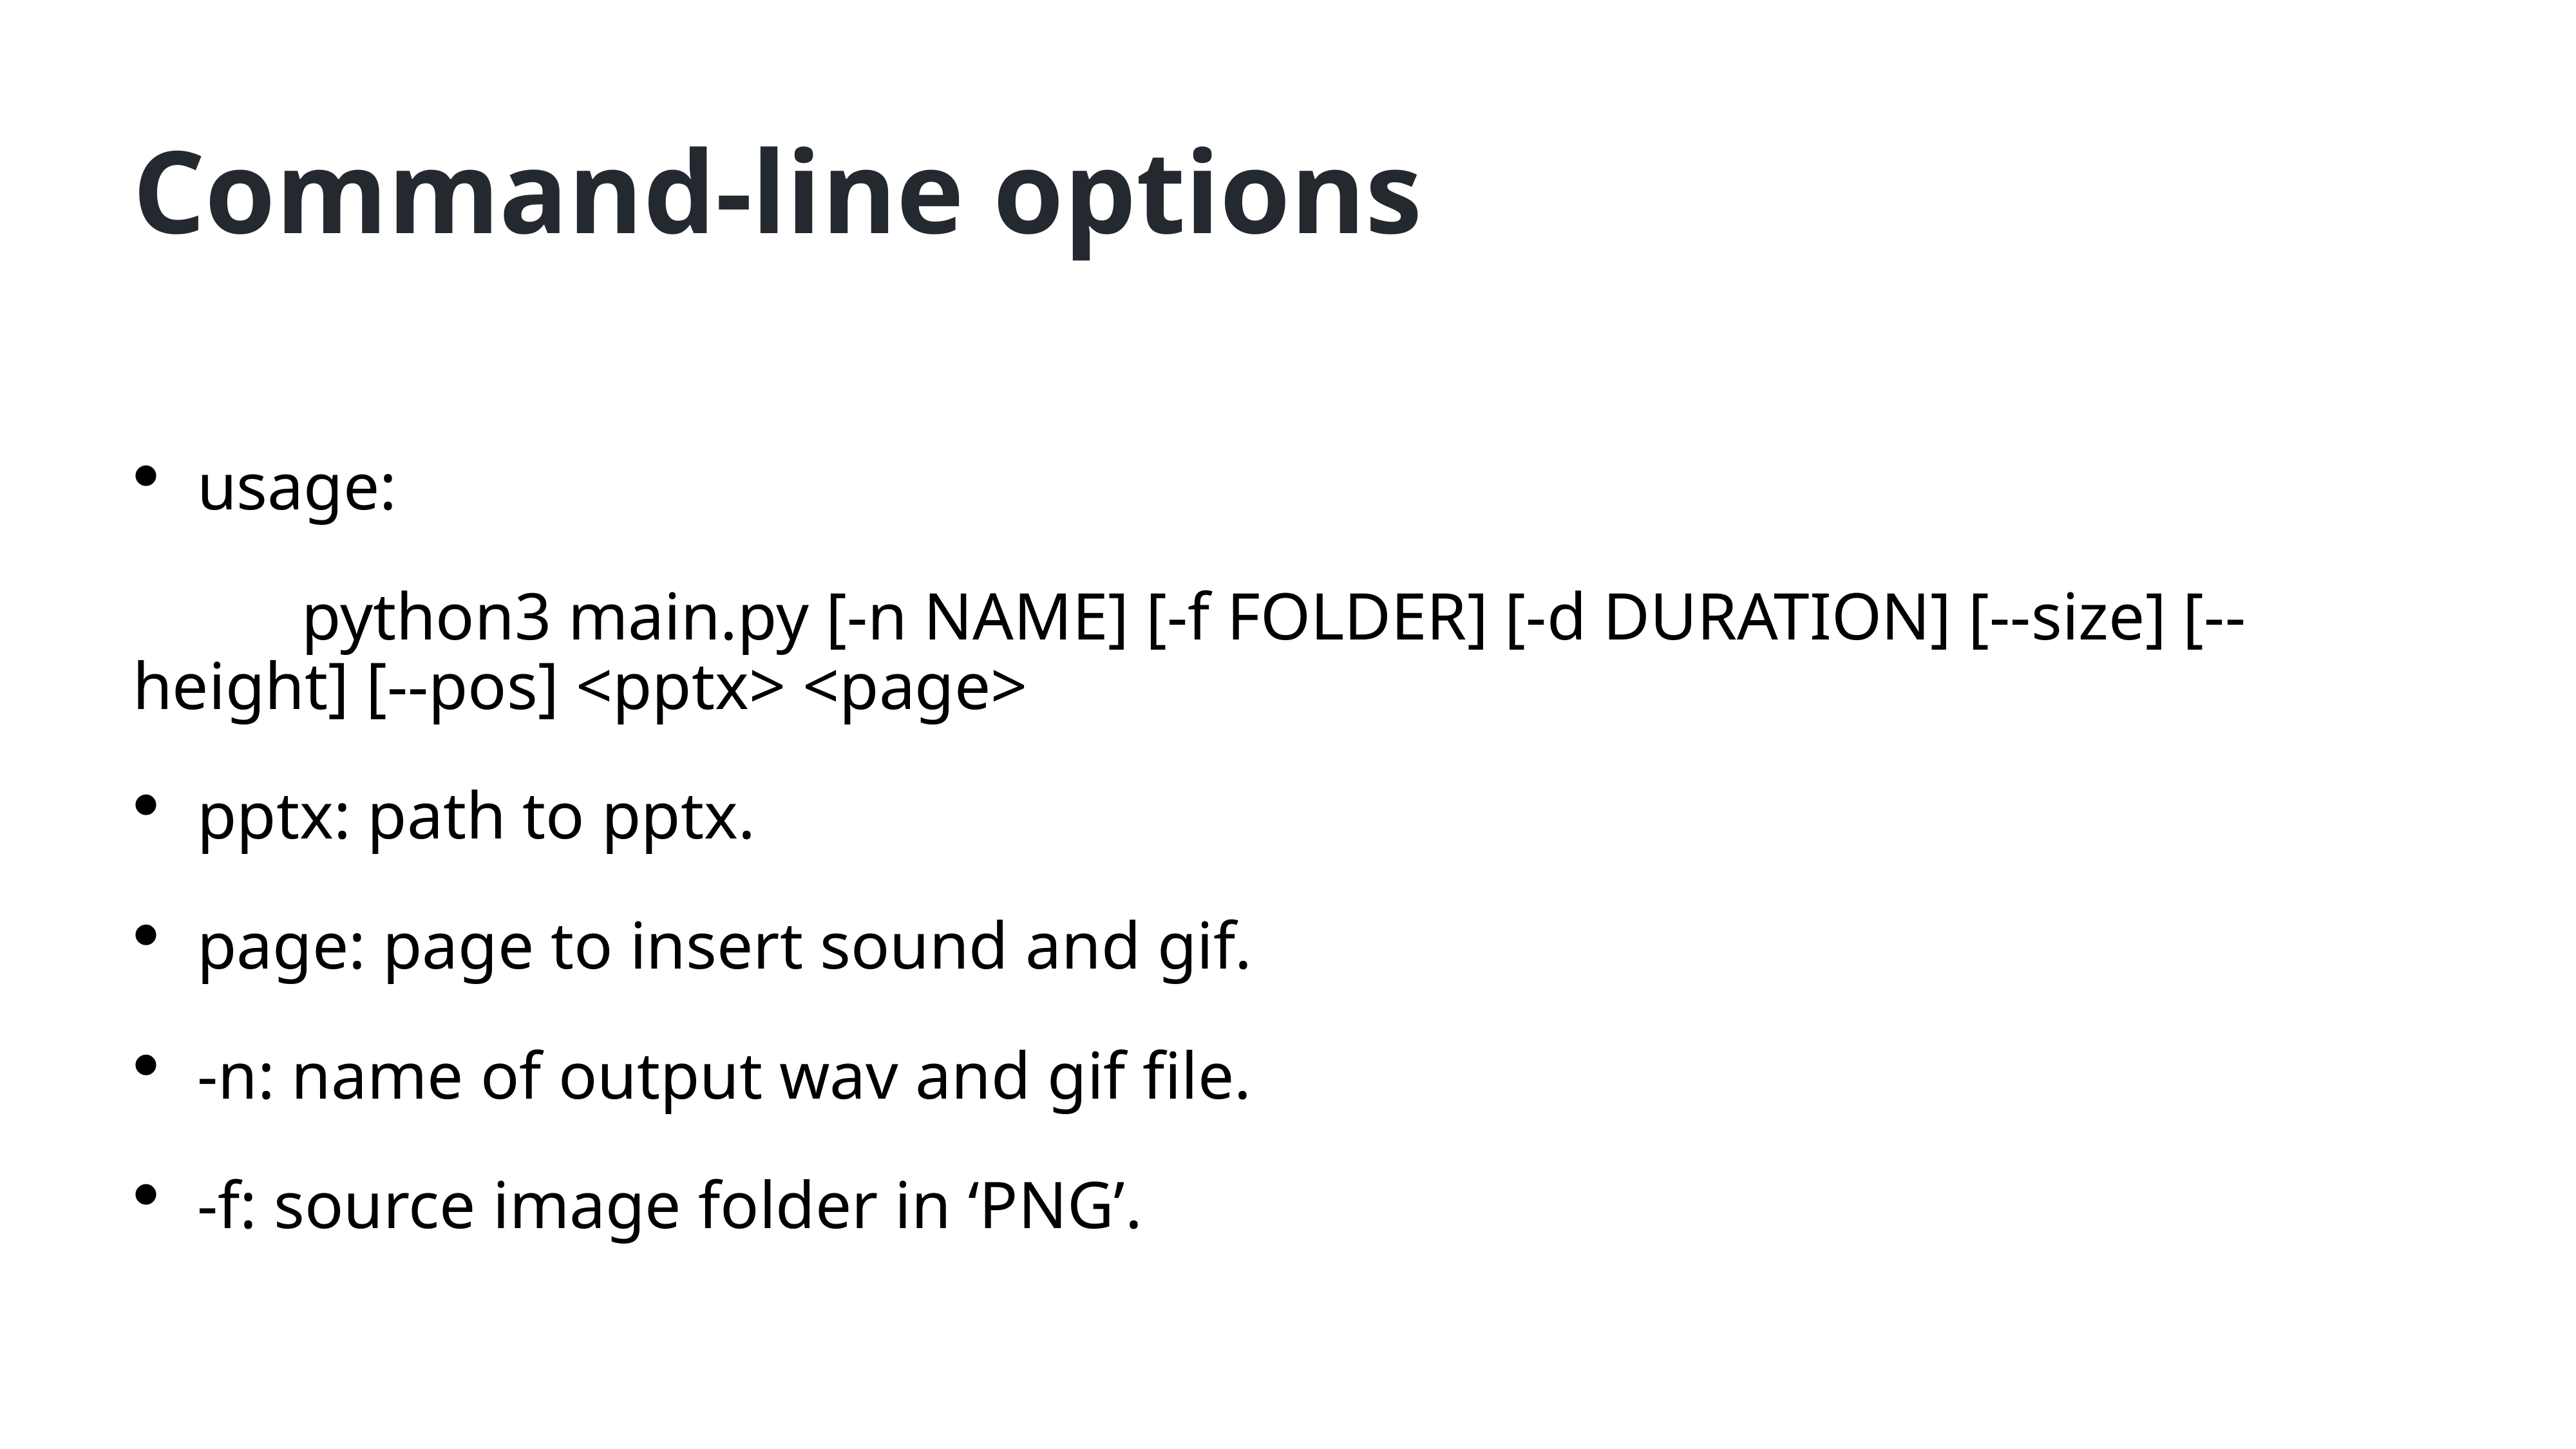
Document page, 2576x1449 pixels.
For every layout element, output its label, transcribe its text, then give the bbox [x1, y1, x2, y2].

list usage: python3 main.py [-n NAME] [-f FOLDER] [-d DURATION] [--size] [--height] [--pos] <pptx> <page> pptx: path to pptx. page: page to insert sound and gif. -n: name of output wav and gif file. -f: source image folder in ‘PNG’. [127, 448, 2449, 1321]
title Command-line options [127, 113, 2449, 266]
